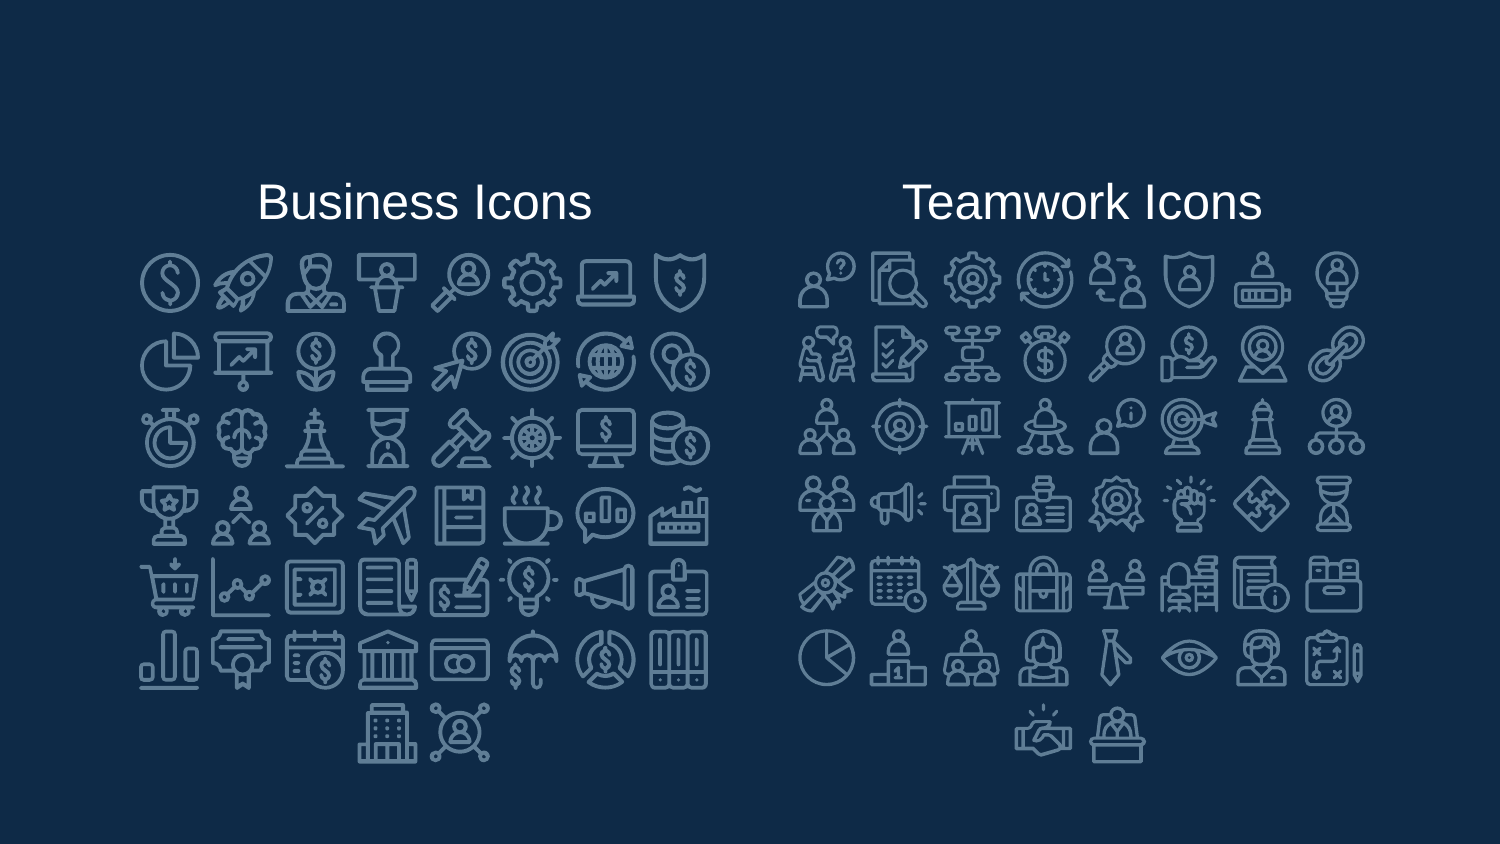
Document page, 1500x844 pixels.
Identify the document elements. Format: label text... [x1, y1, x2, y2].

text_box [1016, 250, 1074, 309]
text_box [1304, 628, 1363, 687]
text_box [797, 325, 856, 383]
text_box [139, 484, 199, 547]
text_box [1160, 325, 1219, 383]
text_box [944, 325, 1002, 383]
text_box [648, 557, 709, 617]
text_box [429, 638, 491, 682]
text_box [357, 629, 419, 691]
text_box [648, 629, 709, 690]
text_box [1233, 251, 1292, 309]
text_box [869, 555, 928, 613]
text_box [1160, 555, 1219, 613]
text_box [140, 407, 200, 469]
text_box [284, 629, 346, 690]
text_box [870, 325, 929, 383]
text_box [575, 407, 637, 469]
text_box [648, 485, 709, 547]
text_box [357, 485, 417, 546]
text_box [1162, 475, 1217, 533]
text_box [284, 407, 345, 469]
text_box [1088, 250, 1147, 309]
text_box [1163, 251, 1215, 309]
text_box [798, 397, 856, 456]
text_box [216, 408, 268, 468]
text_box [430, 331, 492, 393]
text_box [575, 258, 637, 307]
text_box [507, 629, 559, 691]
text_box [1232, 555, 1291, 613]
text_box [1088, 706, 1147, 764]
text_box [574, 563, 635, 611]
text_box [869, 481, 928, 526]
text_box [1305, 555, 1363, 613]
text_box [798, 629, 856, 687]
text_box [366, 407, 410, 469]
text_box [943, 251, 1002, 309]
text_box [1087, 558, 1146, 610]
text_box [210, 485, 272, 546]
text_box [649, 331, 711, 392]
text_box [870, 397, 929, 456]
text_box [501, 252, 563, 314]
text_box [1018, 629, 1069, 687]
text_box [575, 629, 636, 690]
text_box [1160, 397, 1218, 456]
title Business Icons [139, 154, 711, 234]
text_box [942, 475, 1000, 533]
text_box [1236, 628, 1287, 687]
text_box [212, 331, 274, 393]
text_box [356, 252, 417, 313]
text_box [210, 556, 272, 618]
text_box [1160, 639, 1219, 677]
text_box [871, 251, 929, 309]
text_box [434, 485, 486, 546]
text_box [139, 252, 201, 314]
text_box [357, 702, 418, 764]
text_box [1315, 475, 1353, 533]
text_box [1237, 325, 1288, 383]
text_box [361, 331, 413, 392]
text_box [869, 629, 928, 687]
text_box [574, 331, 638, 392]
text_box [798, 475, 856, 533]
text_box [501, 407, 563, 469]
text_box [1014, 703, 1073, 757]
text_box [285, 252, 347, 314]
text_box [943, 397, 1002, 456]
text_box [649, 410, 711, 466]
text_box [1016, 397, 1074, 456]
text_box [498, 556, 559, 618]
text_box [797, 251, 857, 309]
text_box [1232, 475, 1290, 533]
text_box [1100, 629, 1133, 687]
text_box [296, 331, 336, 392]
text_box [429, 702, 491, 763]
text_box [653, 252, 707, 314]
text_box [1014, 475, 1073, 533]
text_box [1088, 397, 1147, 456]
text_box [1087, 325, 1148, 383]
text_box [1315, 251, 1359, 309]
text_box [139, 331, 201, 392]
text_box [210, 629, 272, 691]
text_box [1307, 397, 1366, 456]
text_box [502, 485, 564, 546]
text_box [429, 556, 491, 618]
text_box [1244, 397, 1282, 456]
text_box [212, 252, 274, 313]
text_box [500, 331, 561, 392]
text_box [429, 252, 493, 314]
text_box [284, 559, 346, 615]
text_box [942, 557, 1001, 611]
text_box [430, 407, 493, 469]
title Teamwork Icons [797, 154, 1369, 234]
text_box [1308, 325, 1365, 383]
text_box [284, 485, 345, 546]
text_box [1018, 325, 1072, 383]
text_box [575, 486, 636, 545]
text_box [139, 556, 200, 618]
text_box [942, 629, 1000, 687]
text_box [1014, 555, 1072, 613]
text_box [1087, 475, 1146, 533]
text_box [357, 557, 419, 617]
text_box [798, 555, 856, 613]
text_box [138, 629, 200, 691]
